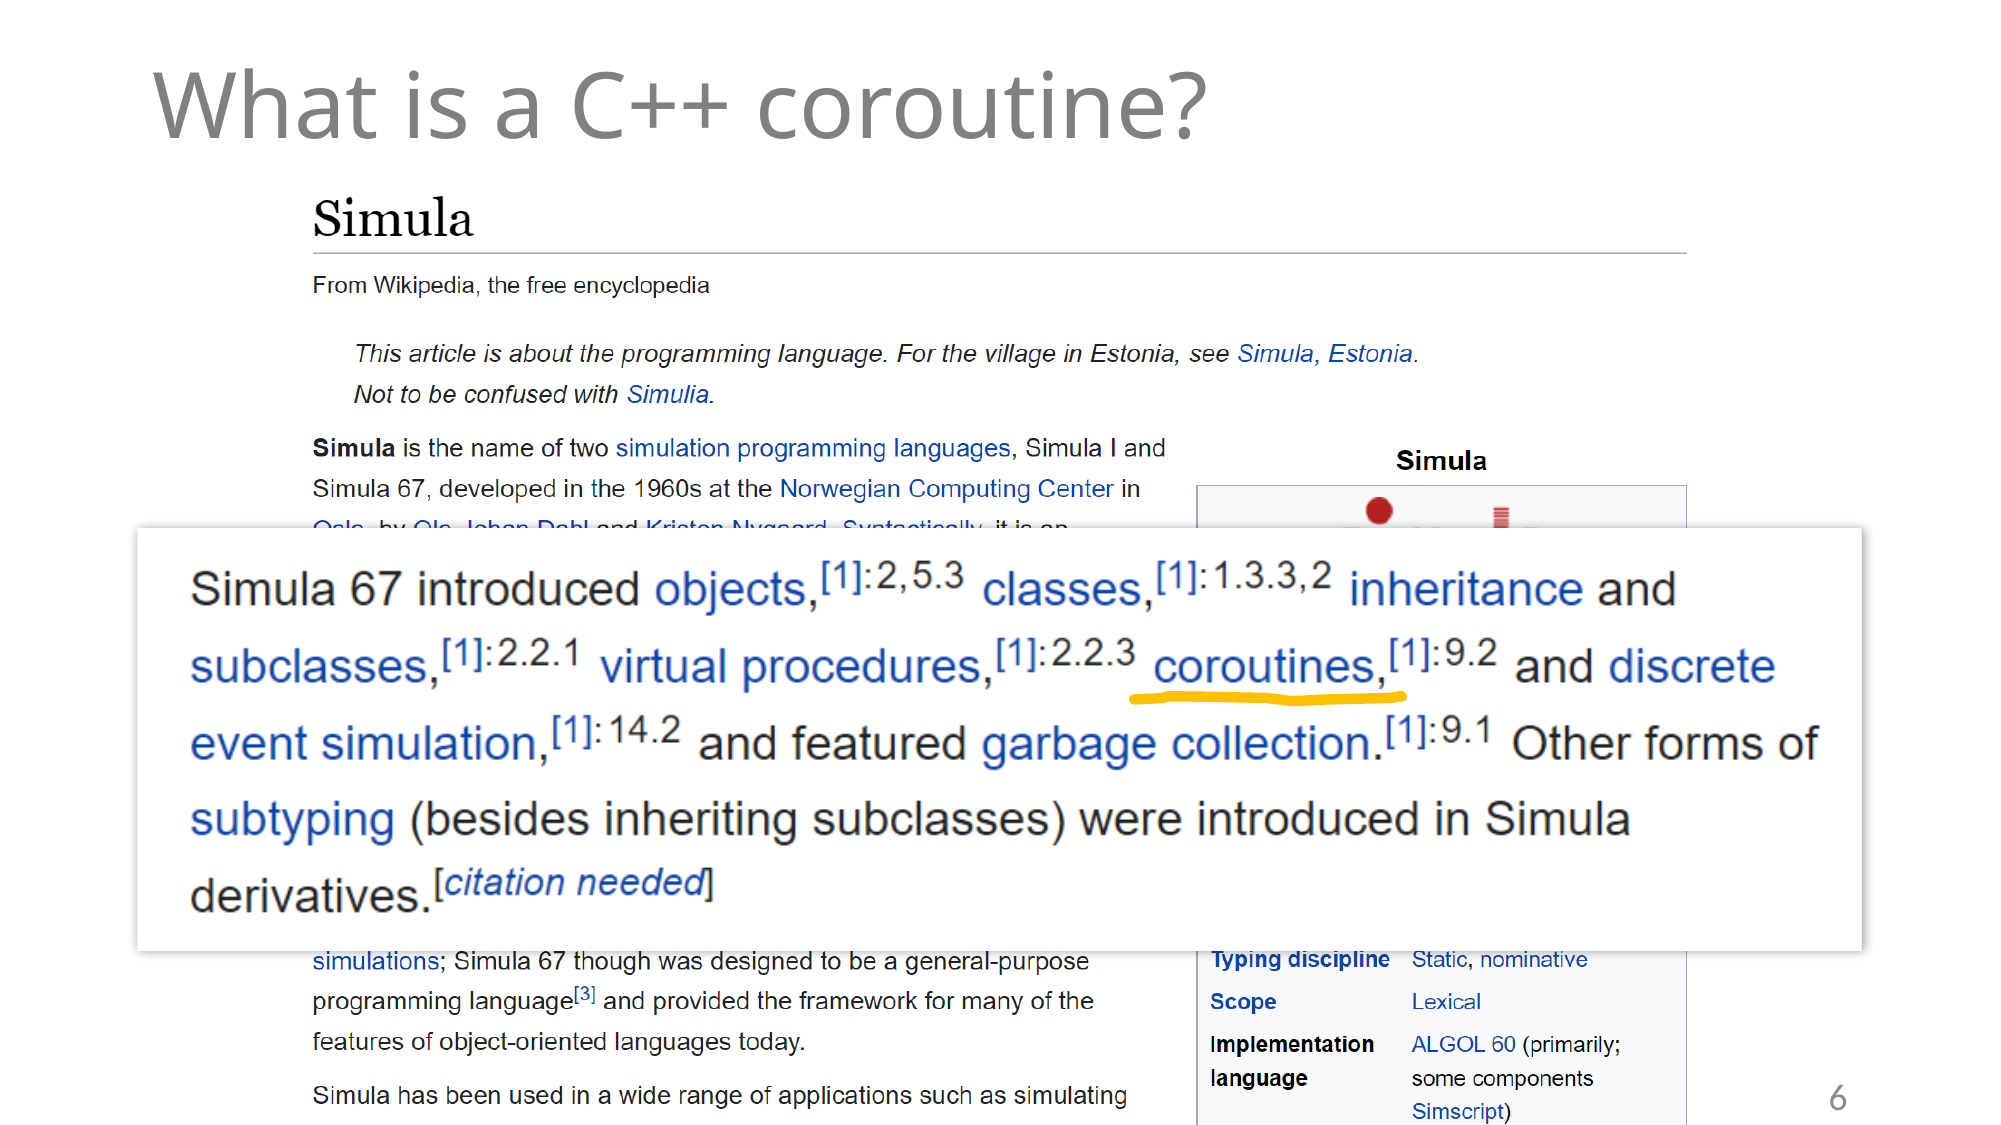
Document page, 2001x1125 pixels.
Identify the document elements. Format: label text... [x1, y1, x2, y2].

slide_number 6 [1716, 1065, 1863, 1125]
title What is a C++ coroutine? [137, 0, 1863, 218]
picture [137, 156, 1863, 1125]
